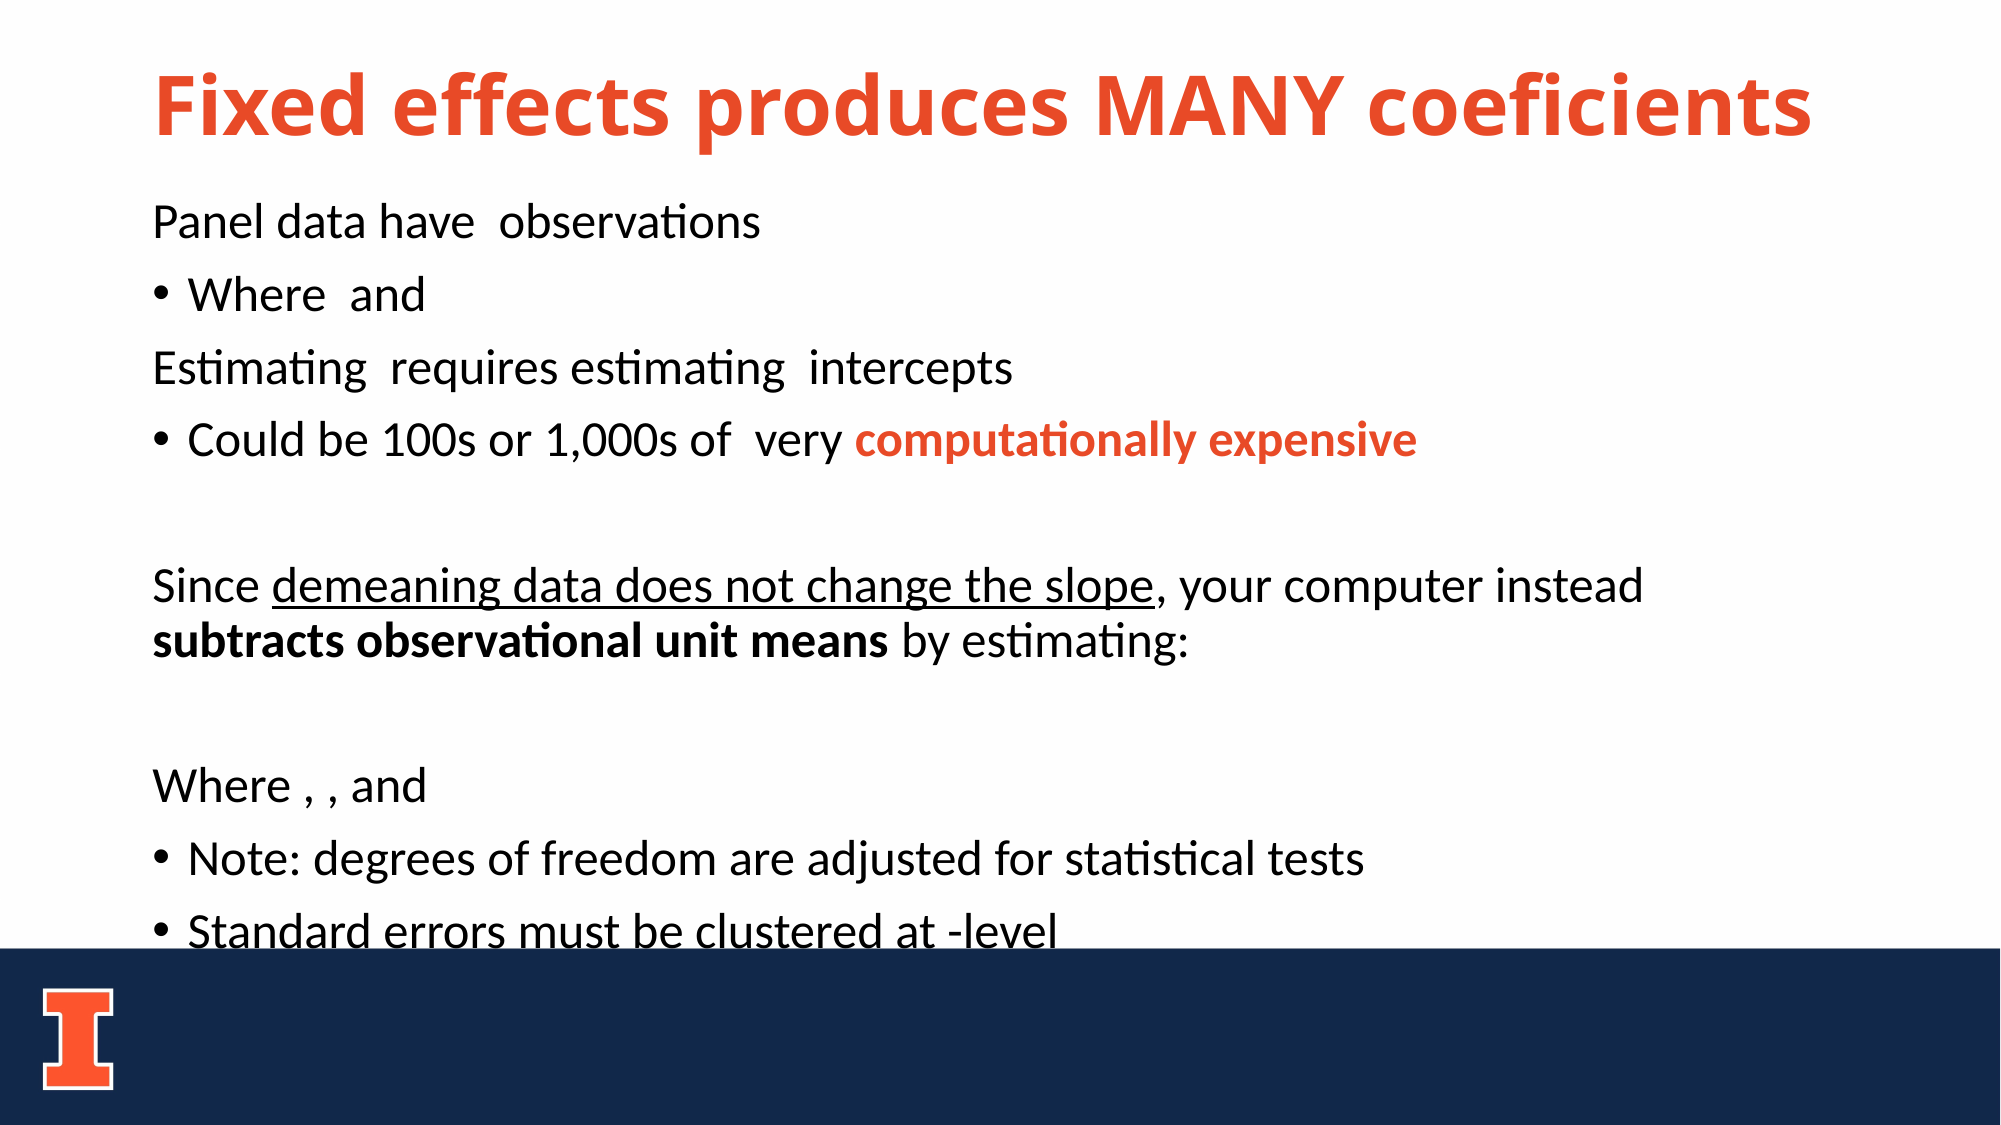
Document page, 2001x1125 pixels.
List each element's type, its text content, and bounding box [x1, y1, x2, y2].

title Fixed effects produces MANY coeficients [137, 56, 1863, 163]
picture [0, 0, 2001, 1125]
